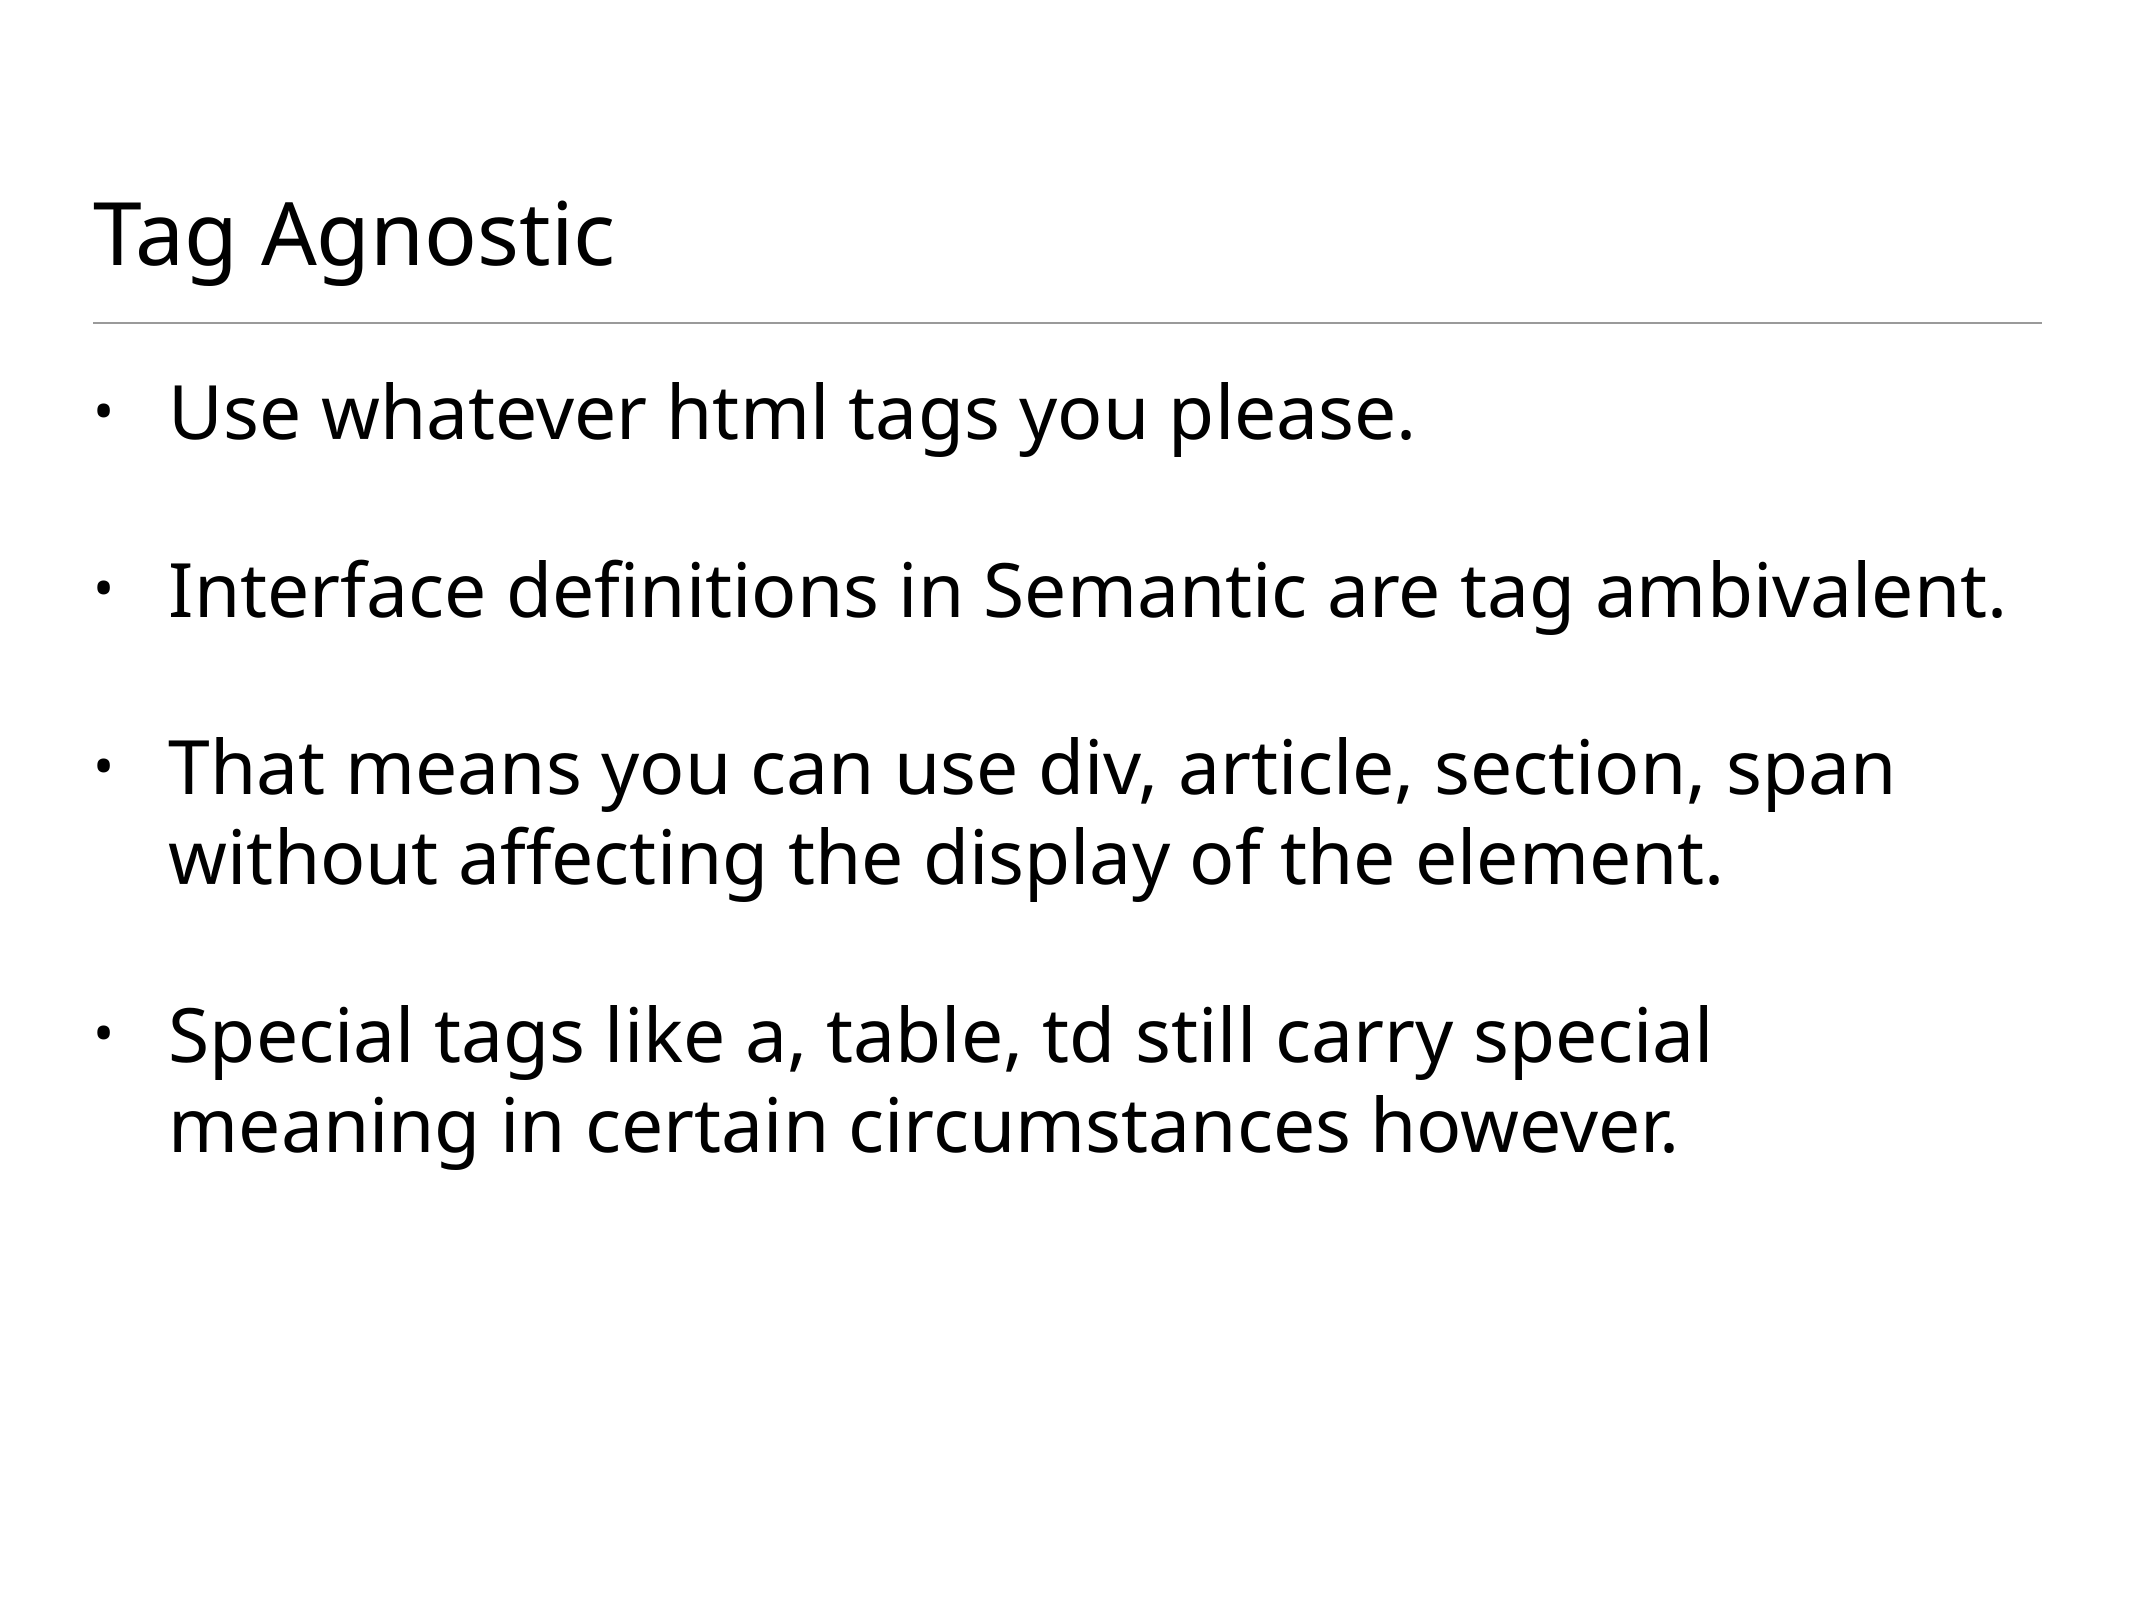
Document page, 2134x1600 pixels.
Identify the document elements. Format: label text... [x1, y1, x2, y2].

title Tag Agnostic [93, 53, 2041, 284]
list Use whatever html tags you please. Interface definitions in Semantic are tag ambivalent. That means you can use div, article, section, span without affecting the display of the element. Special tags like a, table, td still carry special meaning in certain circumstances however. [93, 364, 2041, 1459]
